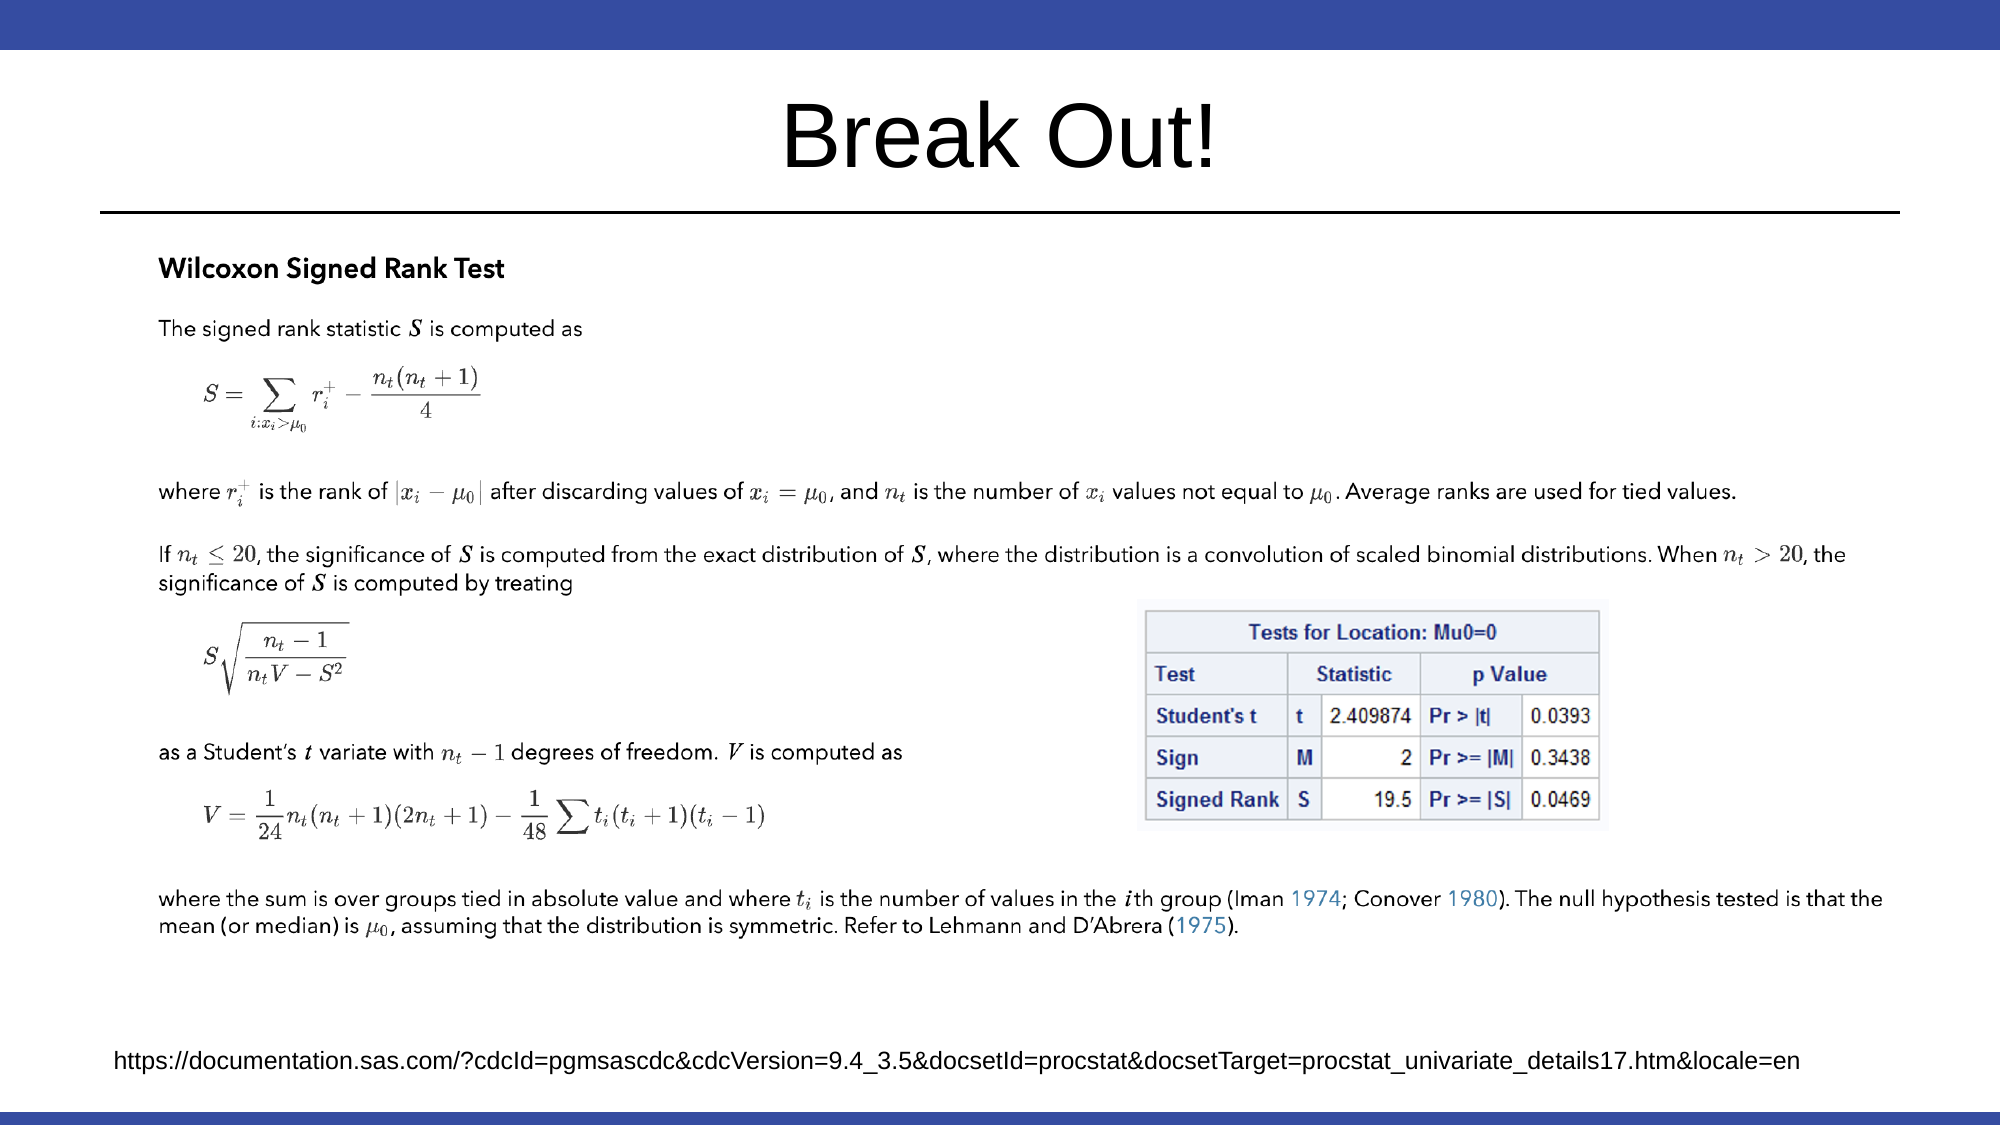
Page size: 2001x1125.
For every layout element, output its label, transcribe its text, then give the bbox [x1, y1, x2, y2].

title Break Out! [99, 37, 1900, 225]
text_box https://documentation.sas.com/?cdcId=pgmsascdc&cdcVersion=9.4_3.5&docsetId=procstat&docsetTarget=procstat_univariate_details17.htm&locale=en [98, 1036, 1899, 1082]
picture [147, 241, 1904, 959]
